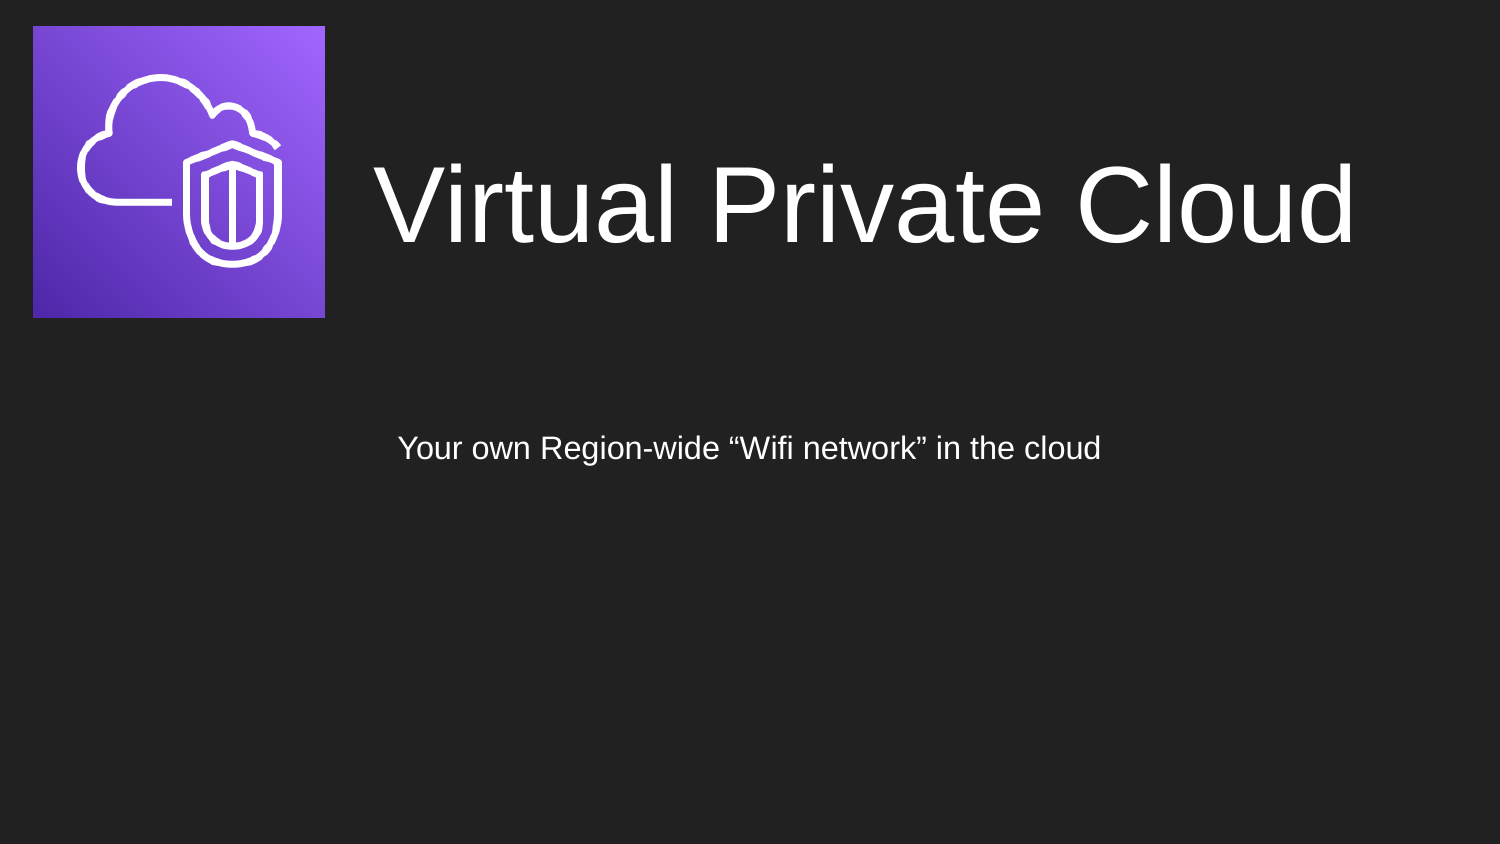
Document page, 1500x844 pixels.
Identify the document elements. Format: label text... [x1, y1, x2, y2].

title Your own Region-wide “Wifi network” in the cloud [323, 412, 1177, 505]
picture [32, 25, 325, 318]
title Virtual Private Cloud [283, 119, 1449, 364]
